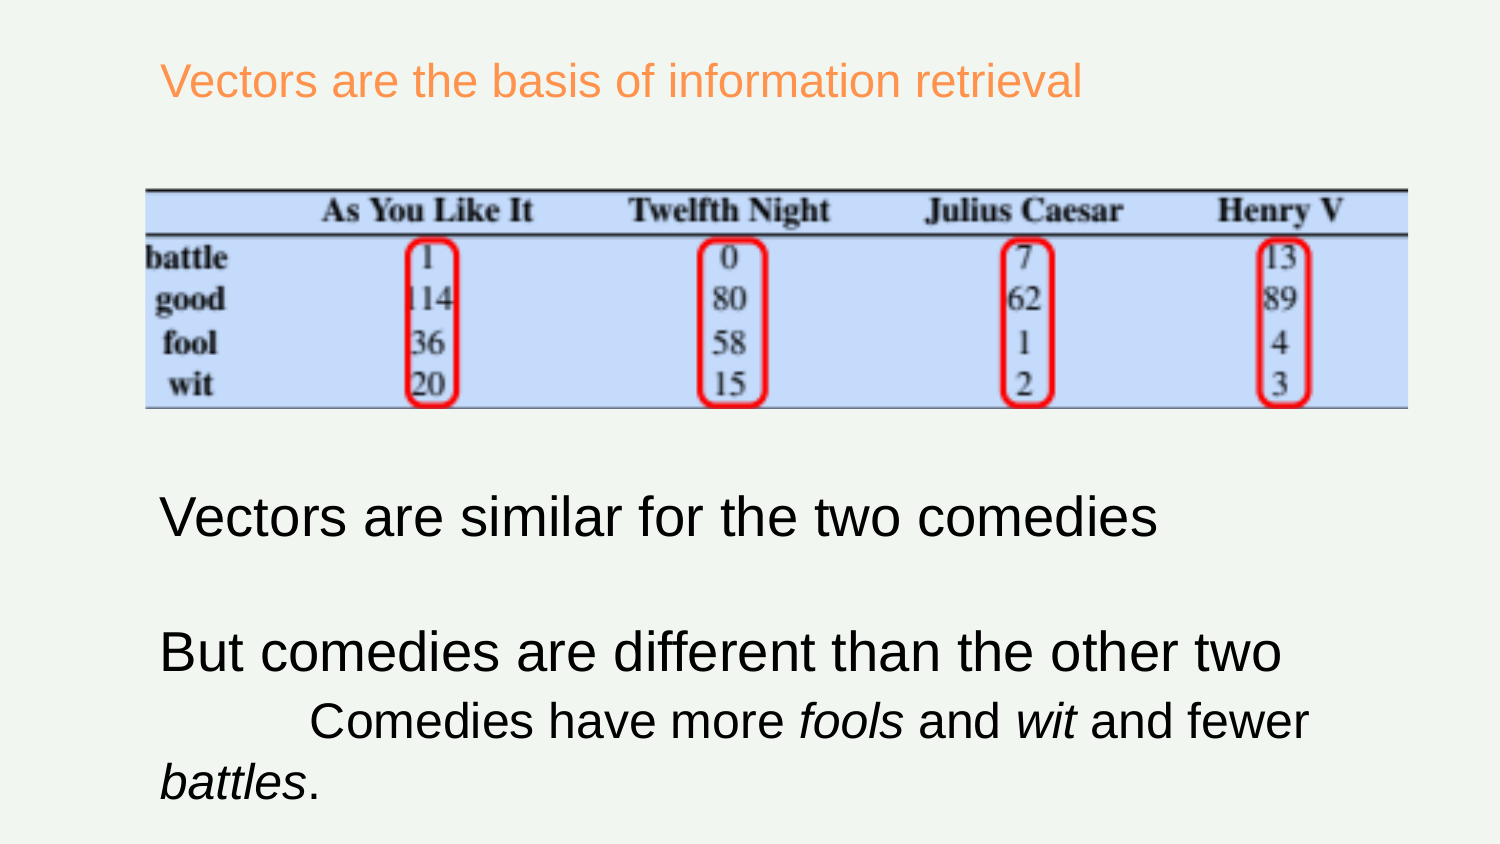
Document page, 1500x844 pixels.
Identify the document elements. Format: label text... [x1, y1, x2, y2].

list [144, 187, 1409, 409]
text_box Vectors are similar for the two comedies But comedies are different than the other two Comedies have more fools and wit and fewer battles. [145, 472, 1388, 818]
title Vectors are the basis of information retrieval [145, 35, 1463, 122]
